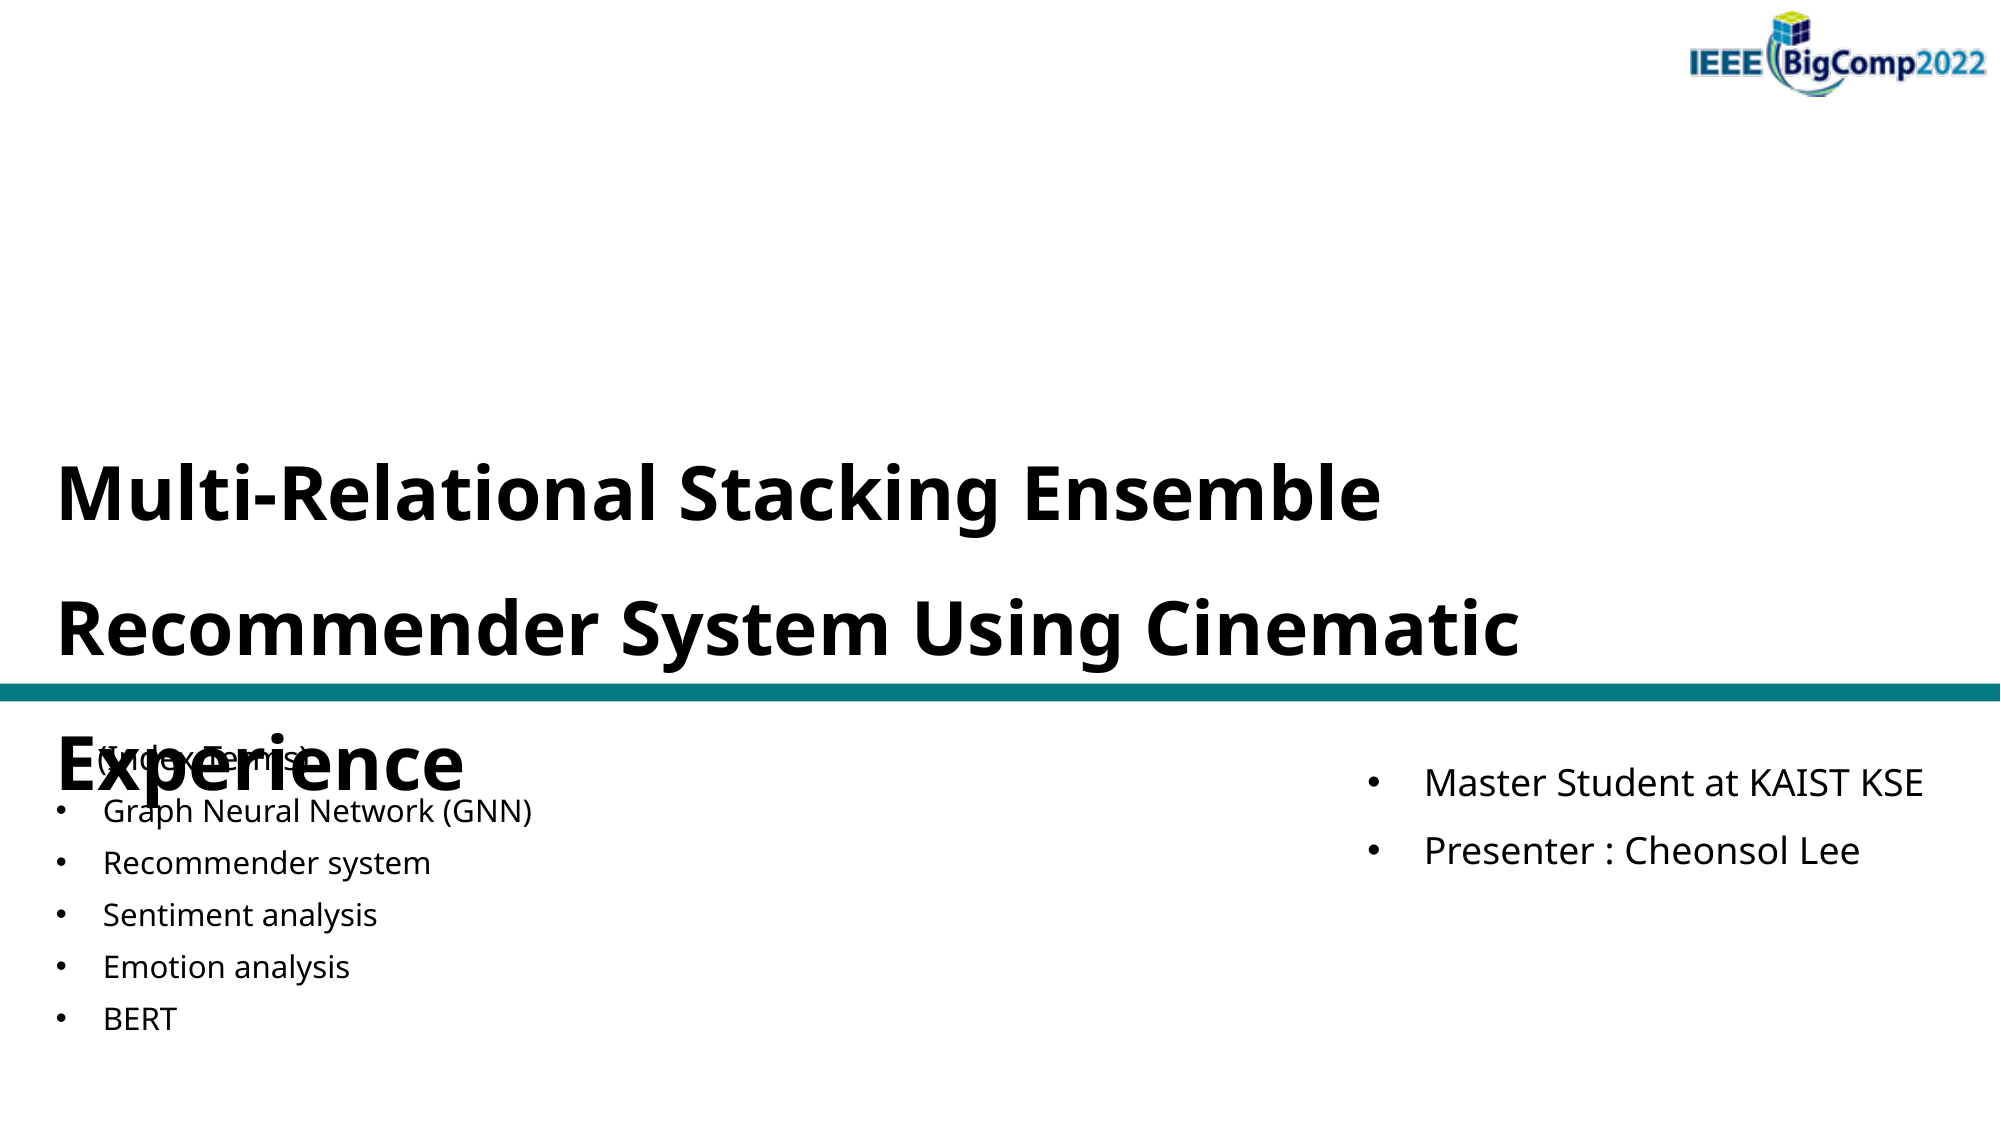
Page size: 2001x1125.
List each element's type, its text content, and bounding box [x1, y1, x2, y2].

picture [1690, 11, 1992, 97]
text_box (Index Terms) Graph Neural Network (GNN) Recommender system Sentiment analysis Emotion analysis BERT [41, 729, 867, 1045]
text_box [0, 682, 41, 702]
text_box [1955, 682, 2000, 702]
text_box Master Student at KAIST KSE Presenter : Cheonsol Lee [1352, 729, 1980, 880]
text_box Multi-Relational Stacking Ensemble Recommender System Using Cinematic Experience [41, 393, 1955, 813]
